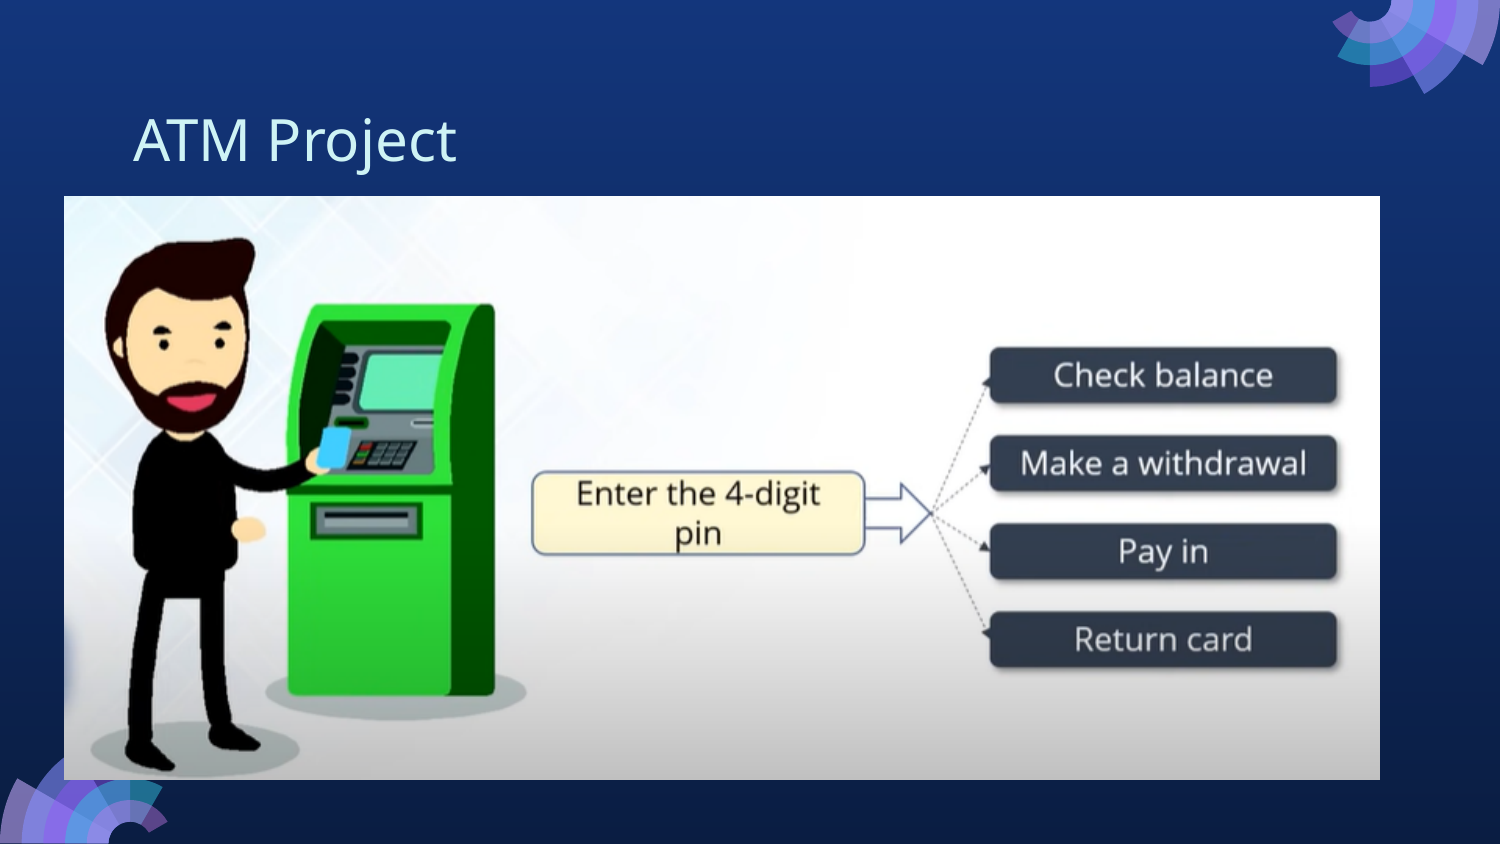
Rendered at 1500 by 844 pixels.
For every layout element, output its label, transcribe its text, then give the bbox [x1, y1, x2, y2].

title ATM Project [118, 88, 1382, 183]
picture [63, 196, 1380, 780]
